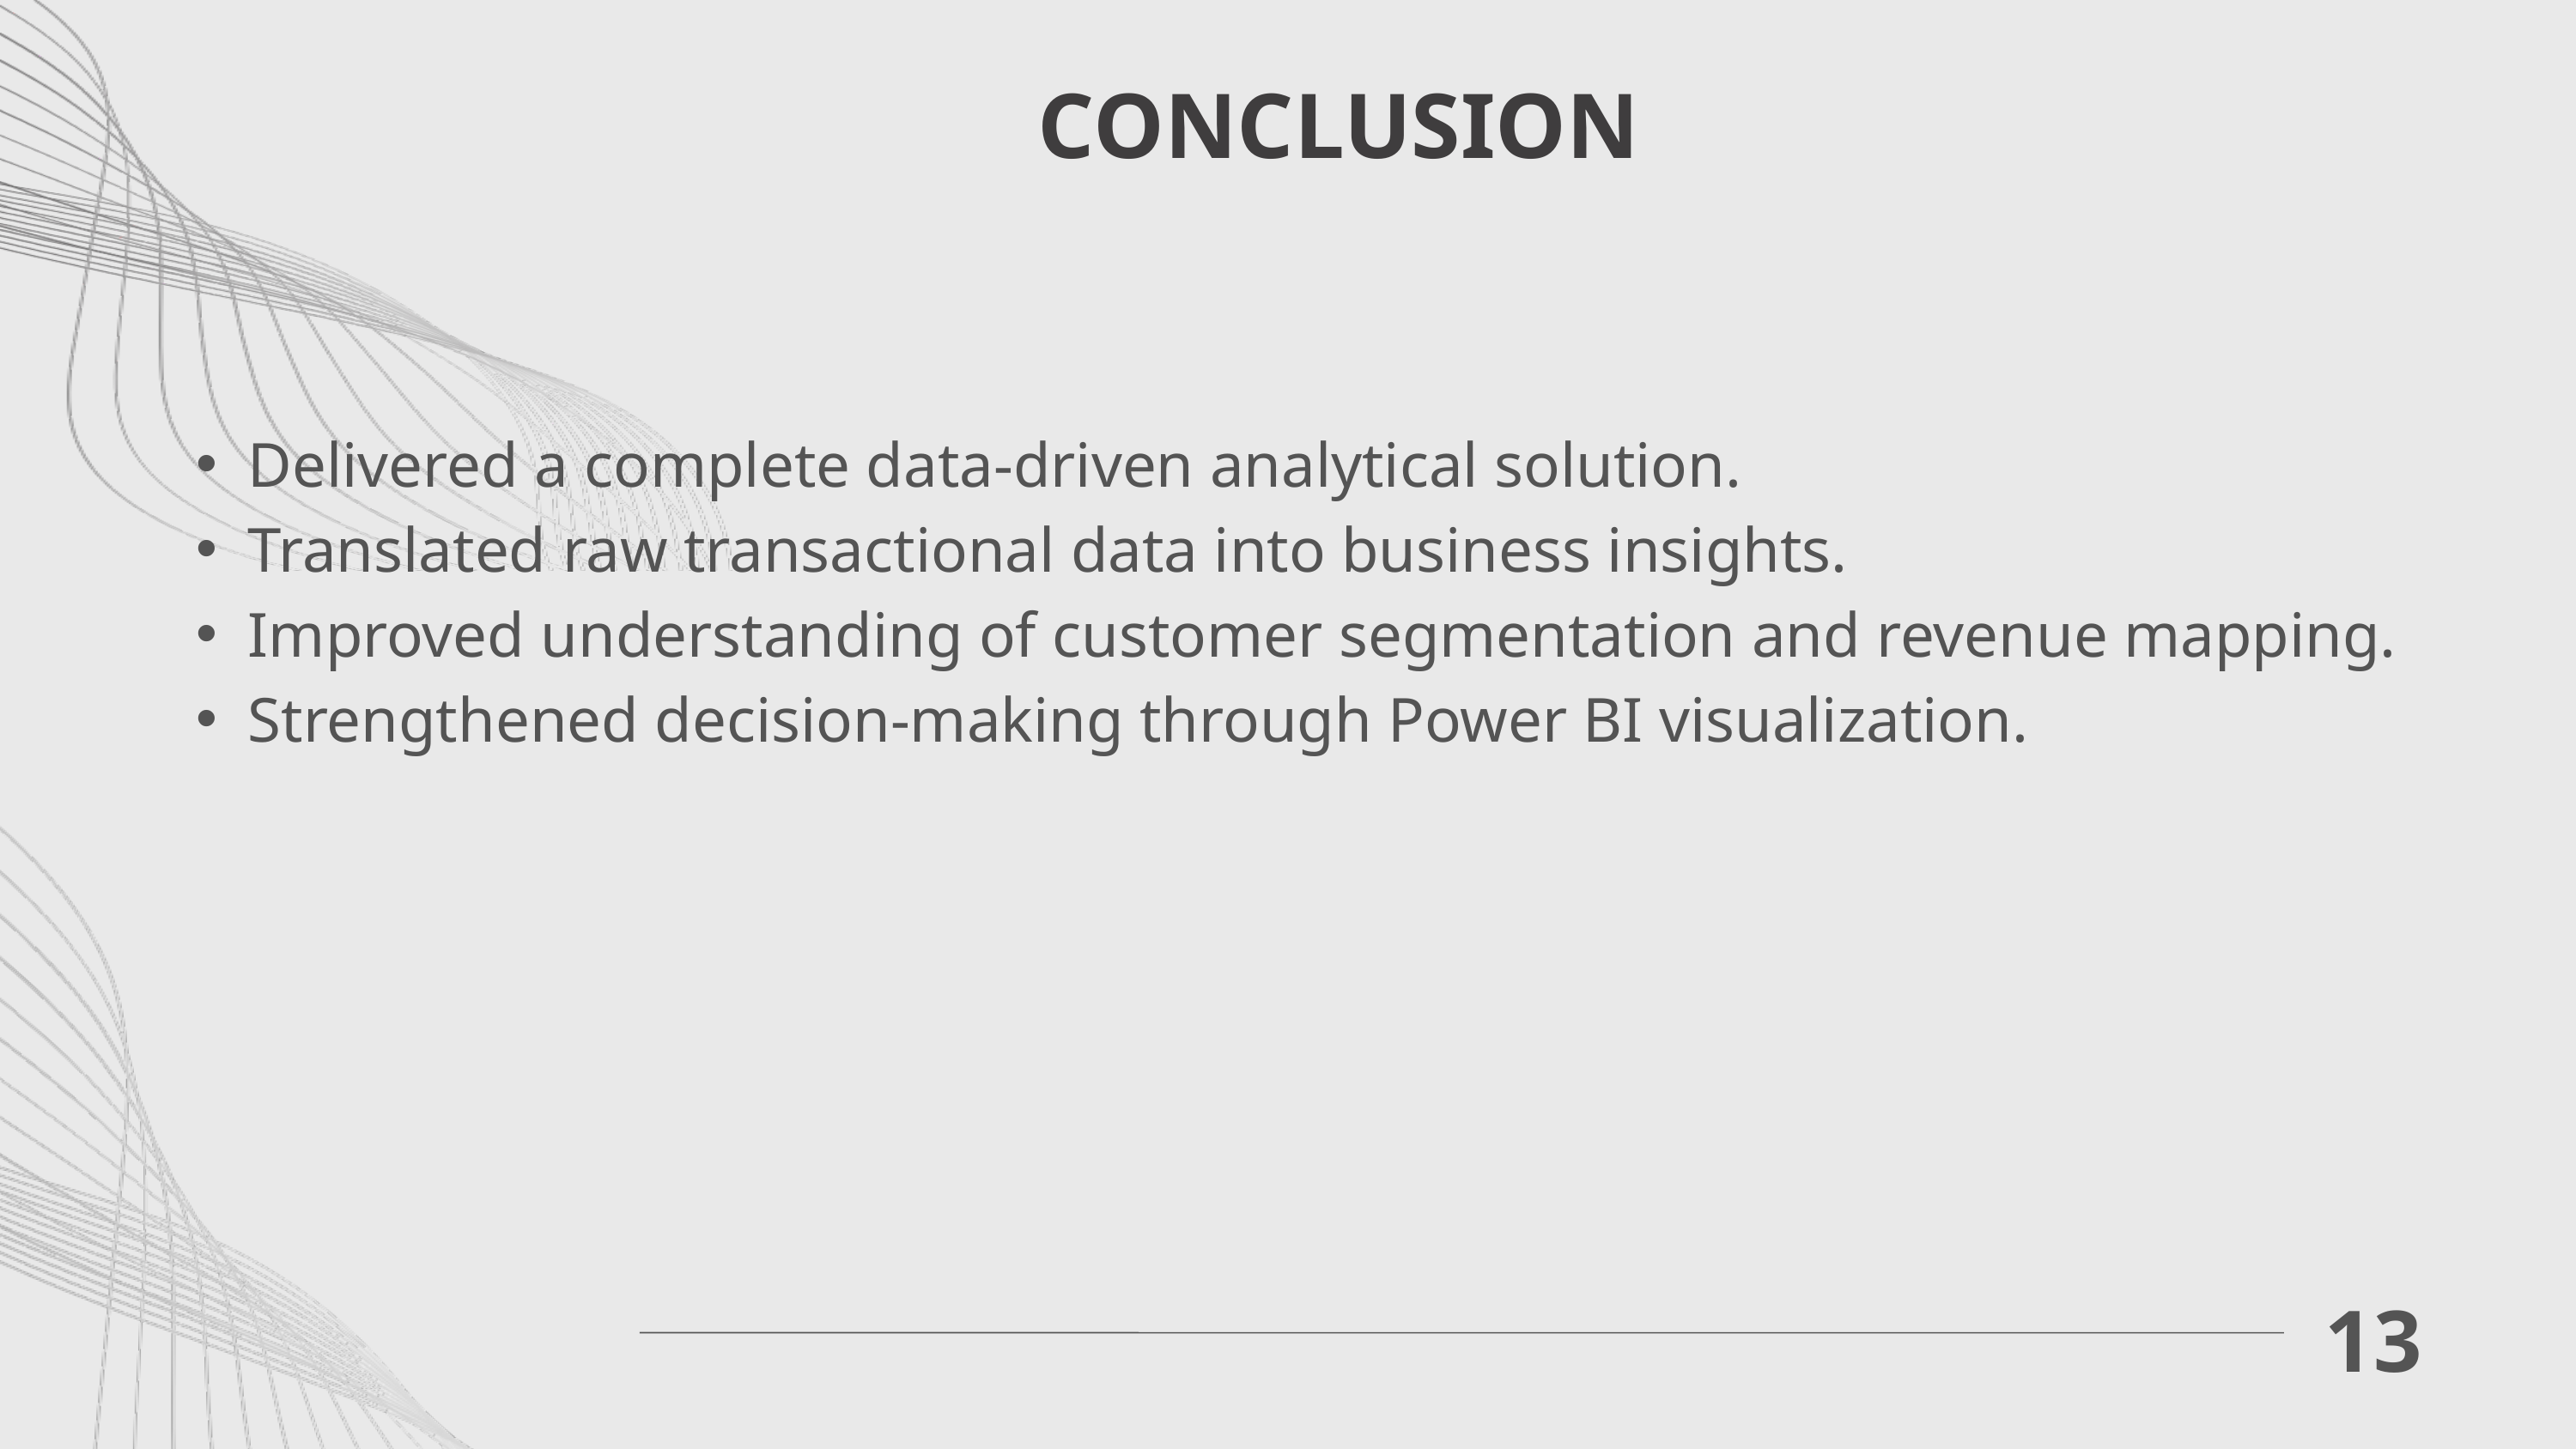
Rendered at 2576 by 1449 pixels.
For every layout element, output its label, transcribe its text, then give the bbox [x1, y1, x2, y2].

text_box CONCLUSION [426, 51, 2251, 177]
text_box [0, 0, 733, 572]
text_box [0, 786, 636, 1449]
text_box 13 [2283, 1270, 2464, 1389]
text_box Delivered a complete data-driven analytical solution. Translated raw transactional data into business insights. Improved understanding of customer segmentation and revenue mapping. Strengthened decision-making through Power BI visualization. [144, 414, 2464, 840]
